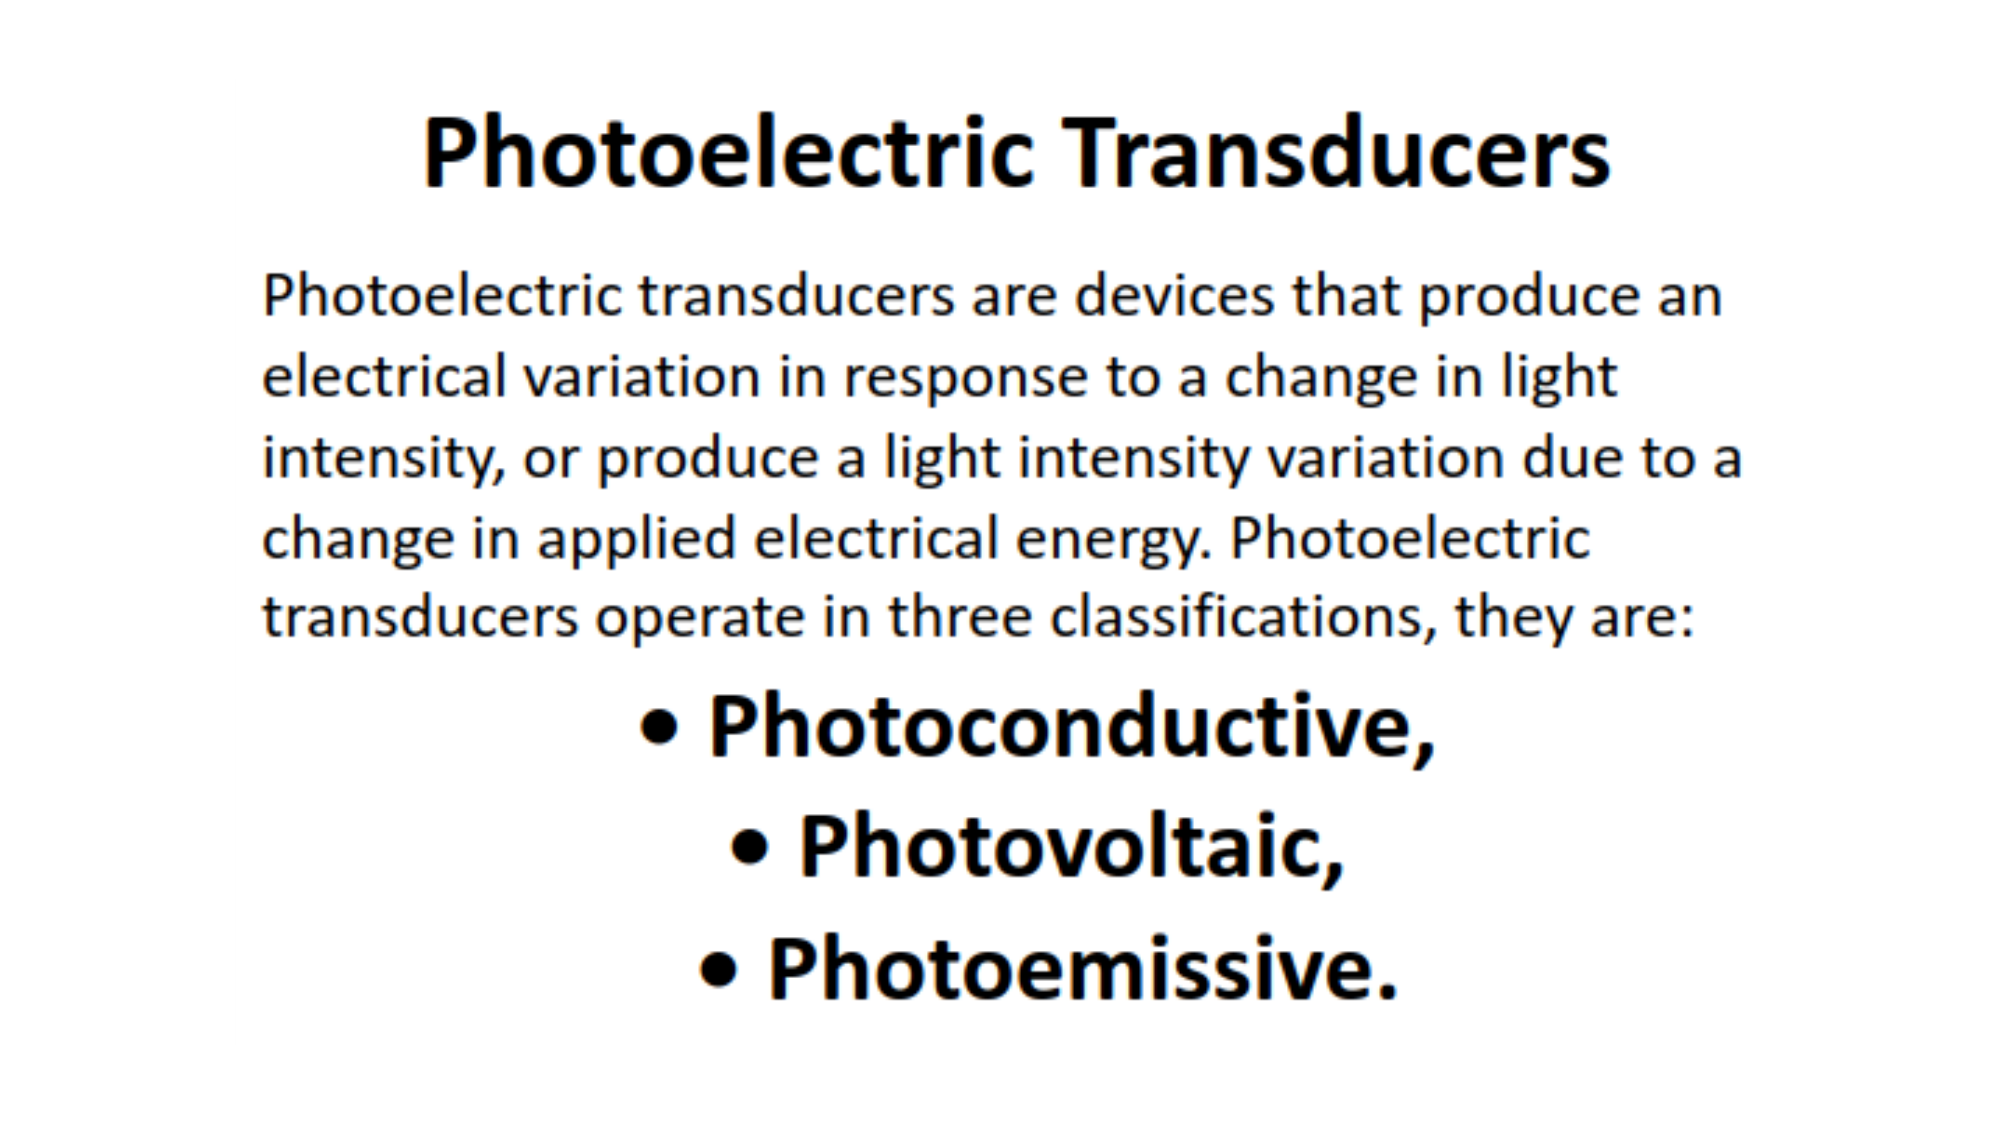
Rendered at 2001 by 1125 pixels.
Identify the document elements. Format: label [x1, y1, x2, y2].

picture [234, 79, 1766, 1046]
